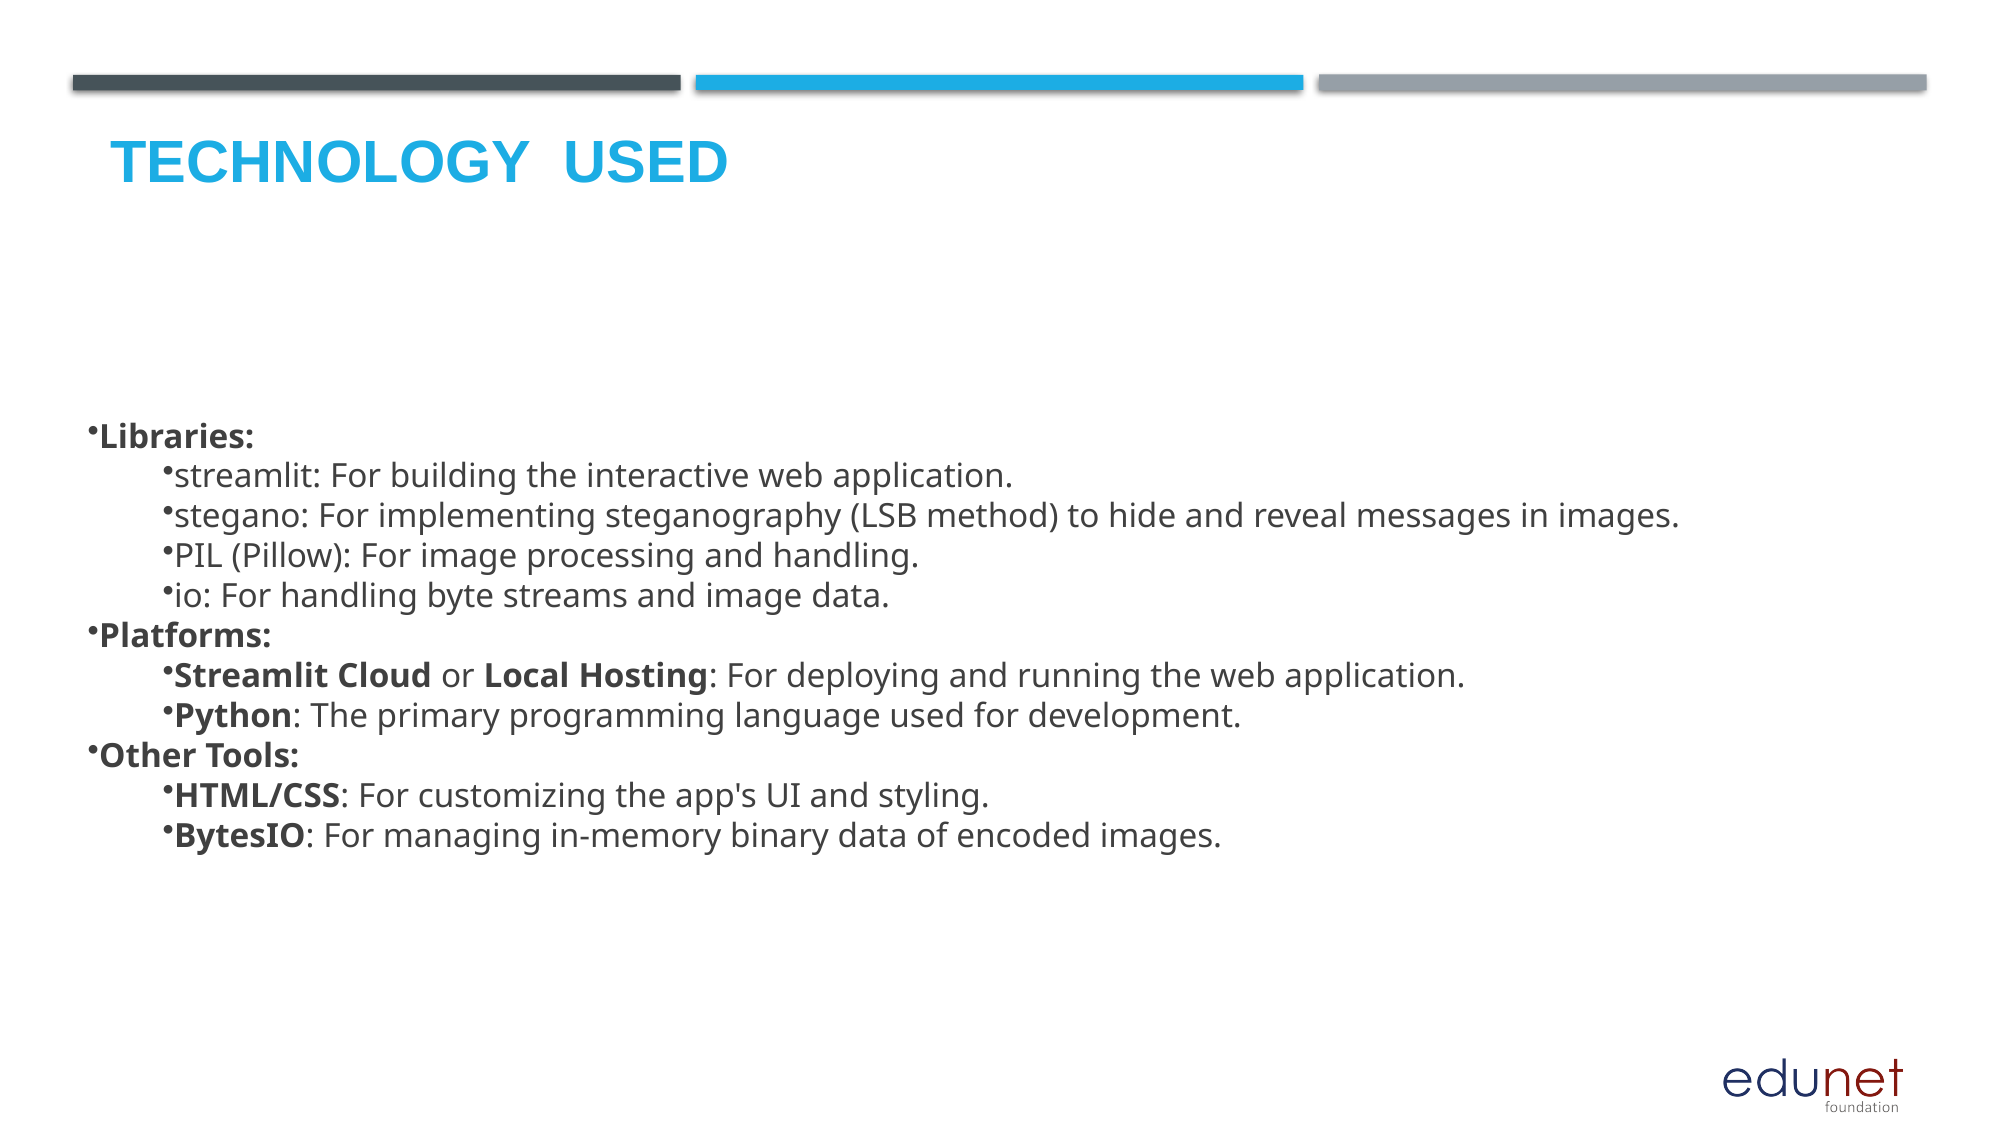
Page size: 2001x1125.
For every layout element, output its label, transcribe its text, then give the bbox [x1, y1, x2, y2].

title Technology used [95, 115, 1905, 203]
list Libraries: streamlit: For building the interactive web application. stegano: For implementing steganography (LSB method) to hide and reveal messages in images. PIL (Pillow): For image processing and handling. io: For handling byte streams and image data. Platforms: Streamlit Cloud or Local Hosting: For deploying and running the web application. Python: The primary programming language used for development. Other Tools: HTML/CSS: For customizing the app's UI and styling. BytesIO: For managing in-memory binary data of encoded images. [72, 313, 2000, 956]
picture [1719, 1056, 1905, 1116]
